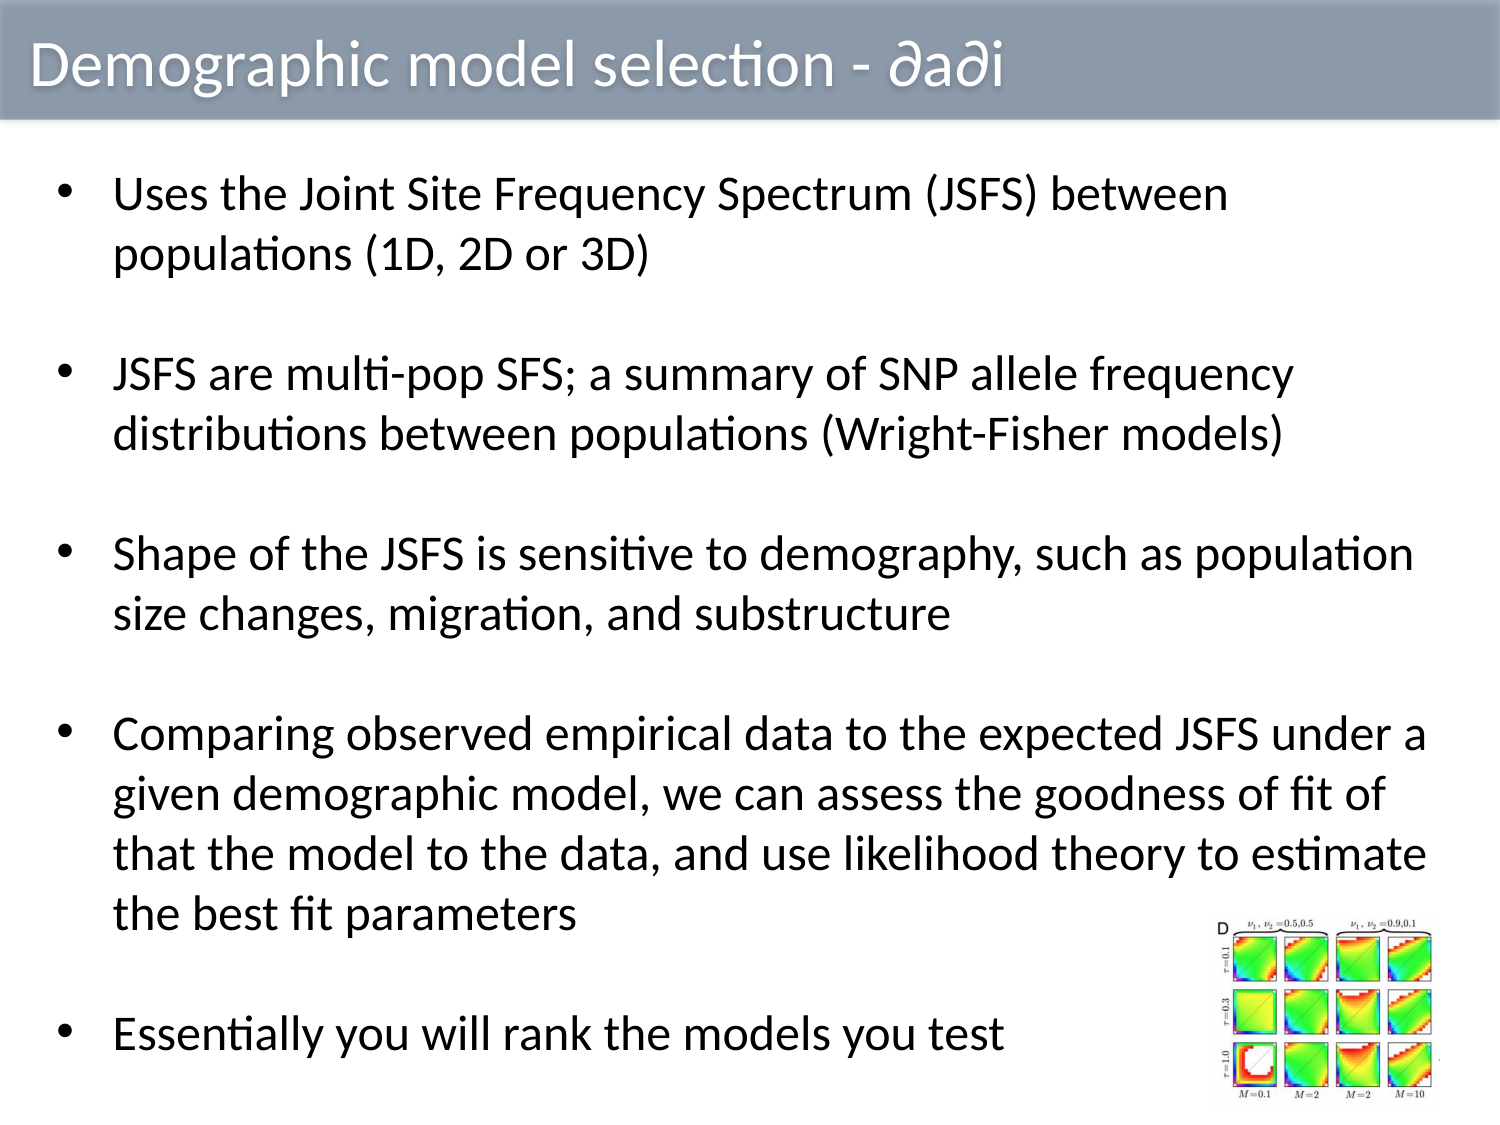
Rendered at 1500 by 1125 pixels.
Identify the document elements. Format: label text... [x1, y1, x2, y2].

picture [1211, 913, 1440, 1107]
text_box Uses the Joint Site Frequency Spectrum (JSFS) between populations (1D, 2D or 3D) JSFS are multi-pop SFS; a summary of SNP allele frequency distributions between populations (Wright-Fisher models) Shape of the JSFS is sensitive to demography, such as population size changes, migration, and substructure Comparing observed empirical data to the expected JSFS under a given demographic model, we can assess the goodness of fit of that the model to the data, and use likelihood theory to estimate the best fit parameters Essentially you will rank the models you test [41, 152, 1467, 1125]
text_box Demographic model selection - ∂a∂i [0, 0, 1500, 120]
text_box [46, 583, 1500, 645]
